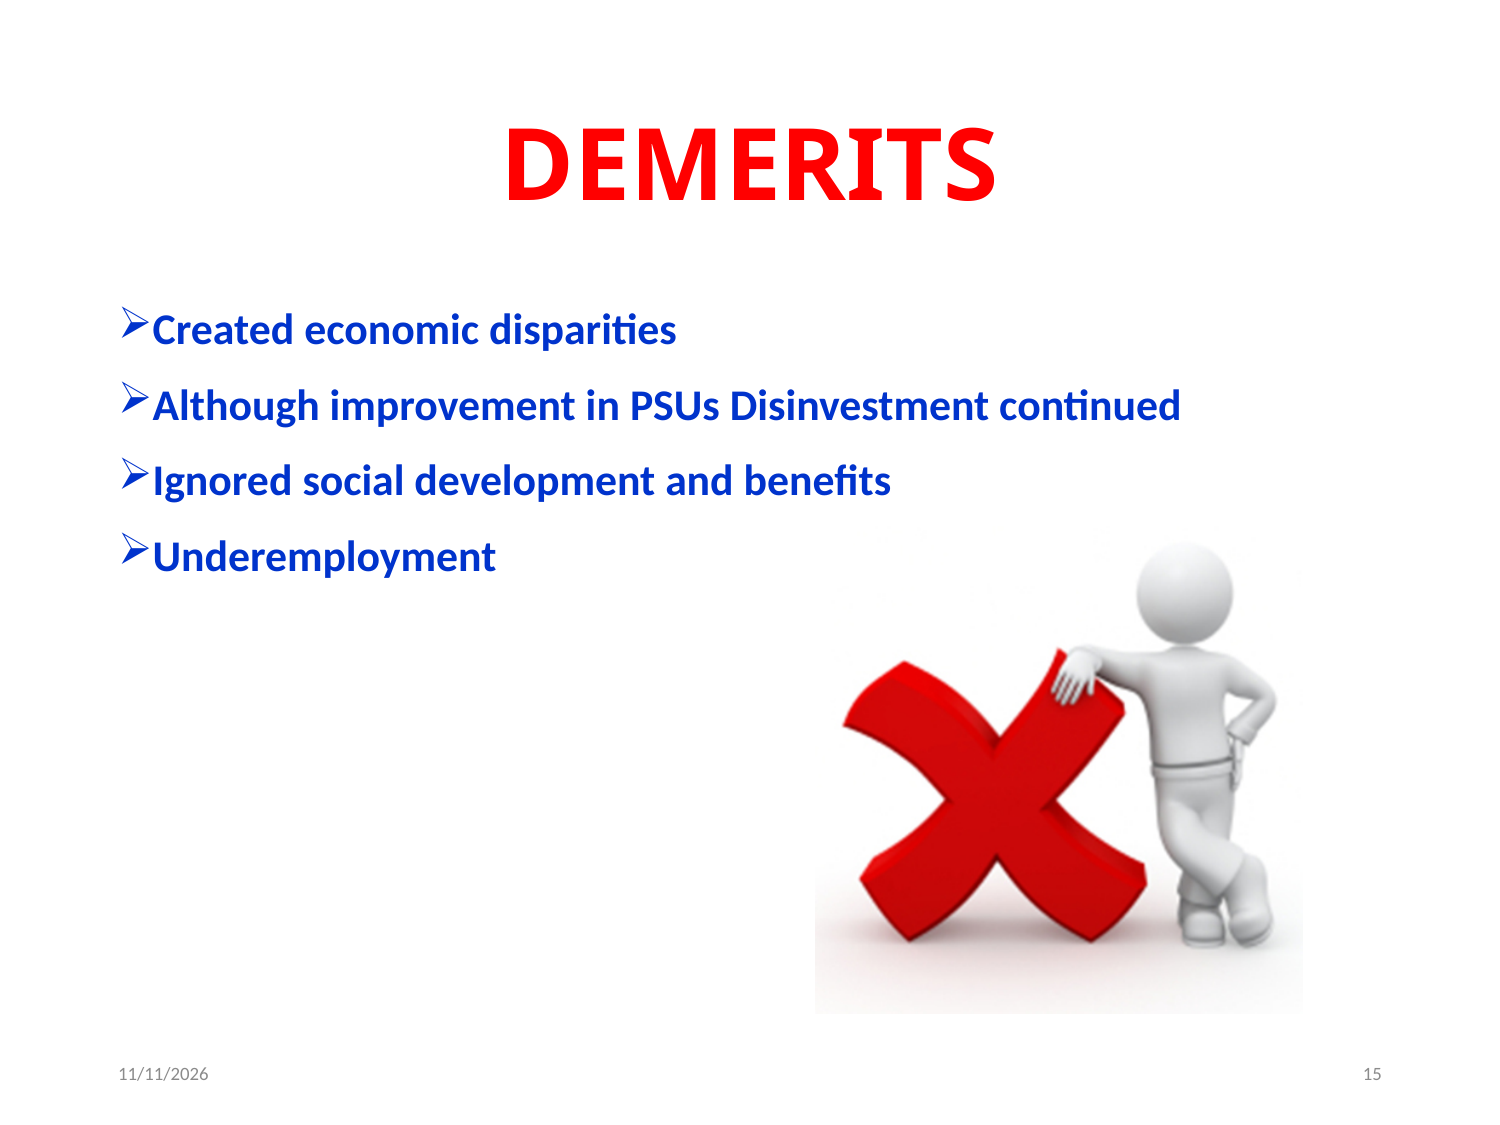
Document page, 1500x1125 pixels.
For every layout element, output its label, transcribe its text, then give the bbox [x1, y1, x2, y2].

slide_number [103, 1042, 441, 1103]
title DEMERITS [103, 59, 1397, 278]
list Created economic disparities Although improvement in PSUs Disinvestment continued Ignored social development and benefits Underemployment [103, 299, 1397, 1014]
picture [815, 526, 1303, 1014]
slide_number 15 [1059, 1042, 1397, 1103]
